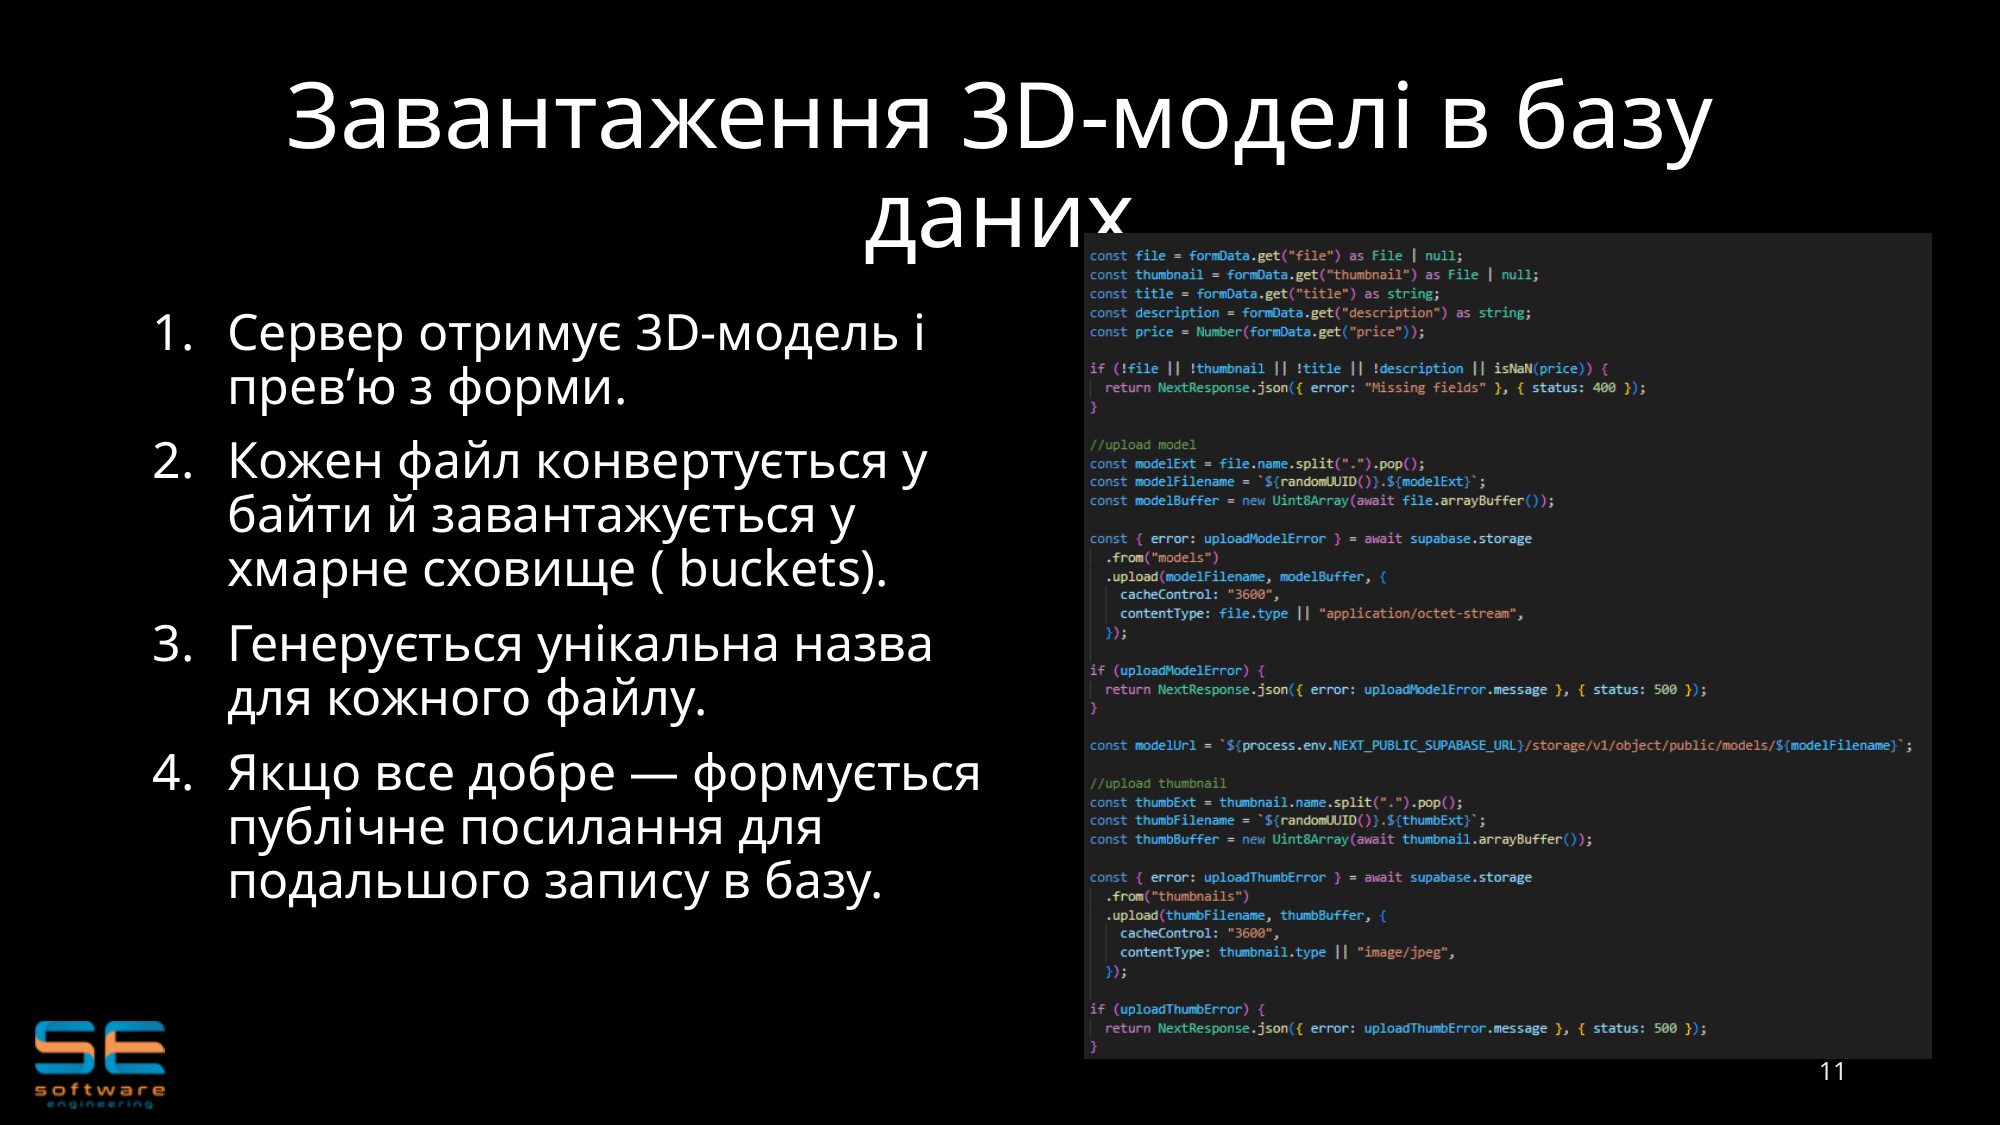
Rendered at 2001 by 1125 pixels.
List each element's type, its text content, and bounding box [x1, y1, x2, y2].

picture [1083, 232, 1933, 1060]
picture [35, 1021, 165, 1109]
list Сервер отримує 3D-модель і прев’ю з форми. Кожен файл конвертується у байти й завантажується у хмарне сховище ( buckets). Генерується унікальна назва для кожного файлу. Якщо все добре — формується публічне посилання для подальшого запису в базу. [137, 299, 1000, 1014]
title Завантаження 3D-моделі в базу даних [137, 59, 1863, 278]
slide_number 11 [1412, 1060, 1863, 1103]
